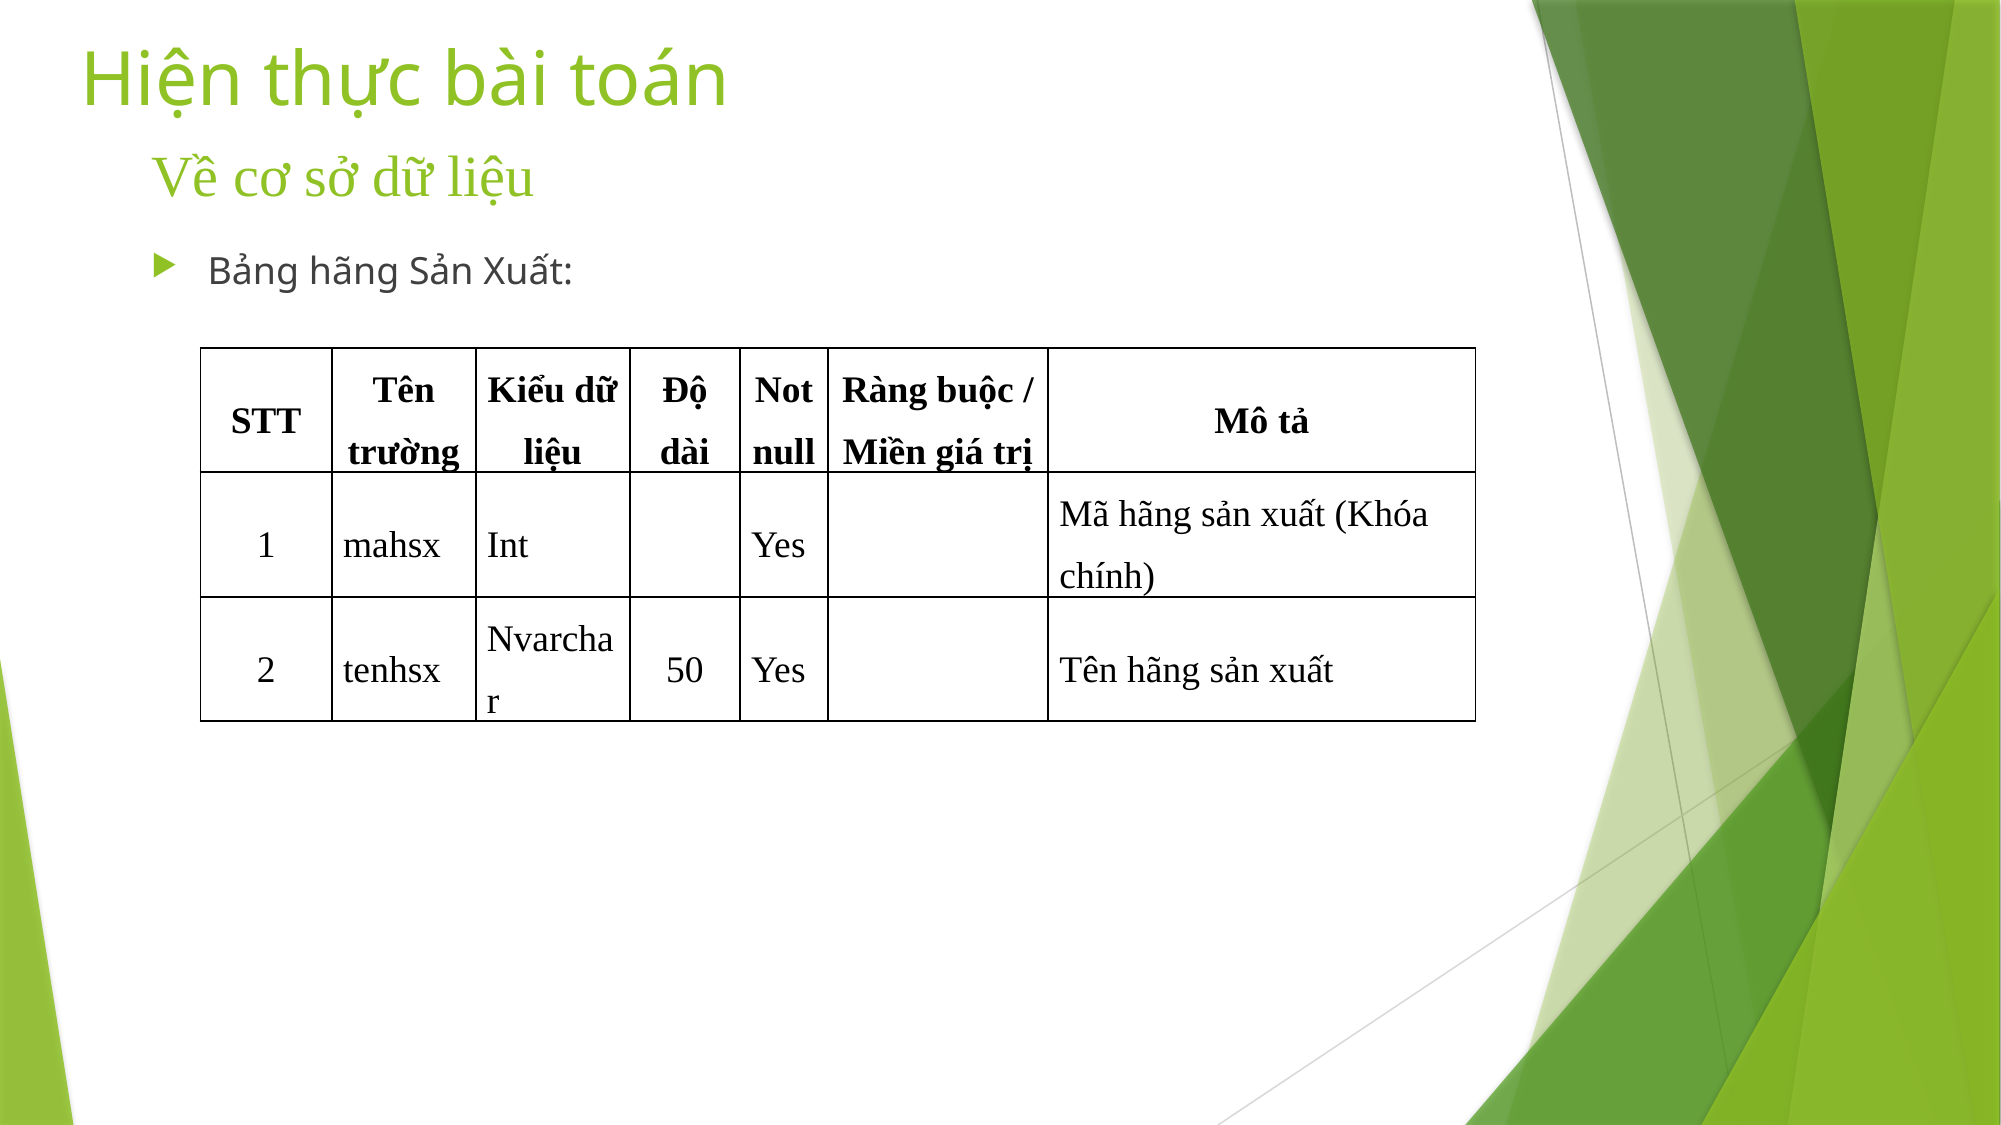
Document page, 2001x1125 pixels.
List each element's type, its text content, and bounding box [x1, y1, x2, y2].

table_cell 1 [201, 473, 331, 596]
table_header STT [201, 349, 331, 471]
list Bảng hãng Sản Xuất: [136, 348, 1547, 959]
table_cell Mã hãng sản xuất (Khóa chính) [1049, 473, 1475, 596]
table_header Kiểu dữ liệu [477, 349, 629, 471]
table_cell 50 [631, 598, 739, 720]
table_cell [829, 598, 1047, 720]
table_cell Yes [741, 598, 827, 720]
table_cell mahsx [333, 473, 475, 596]
table_cell Yes [741, 473, 827, 596]
table_header Not null [741, 349, 827, 471]
table_cell 2 [201, 598, 331, 720]
table_header Mô tả [1049, 349, 1475, 471]
text_box Về cơ sở dữ liệu [136, 131, 1547, 348]
table_cell Tên hãng sản xuất [1049, 598, 1475, 720]
table_cell Int [477, 473, 629, 596]
table_header Độ dài [631, 349, 739, 471]
table_cell tenhsx [333, 598, 475, 720]
table_header Ràng buộc / Miền giá trị [829, 349, 1047, 471]
title Hiện thực bài toán [65, 22, 1476, 240]
table_cell [829, 473, 1047, 596]
table_header Tên trường [333, 349, 475, 471]
table_cell Nvarchar [477, 598, 629, 720]
table_cell [631, 473, 739, 596]
